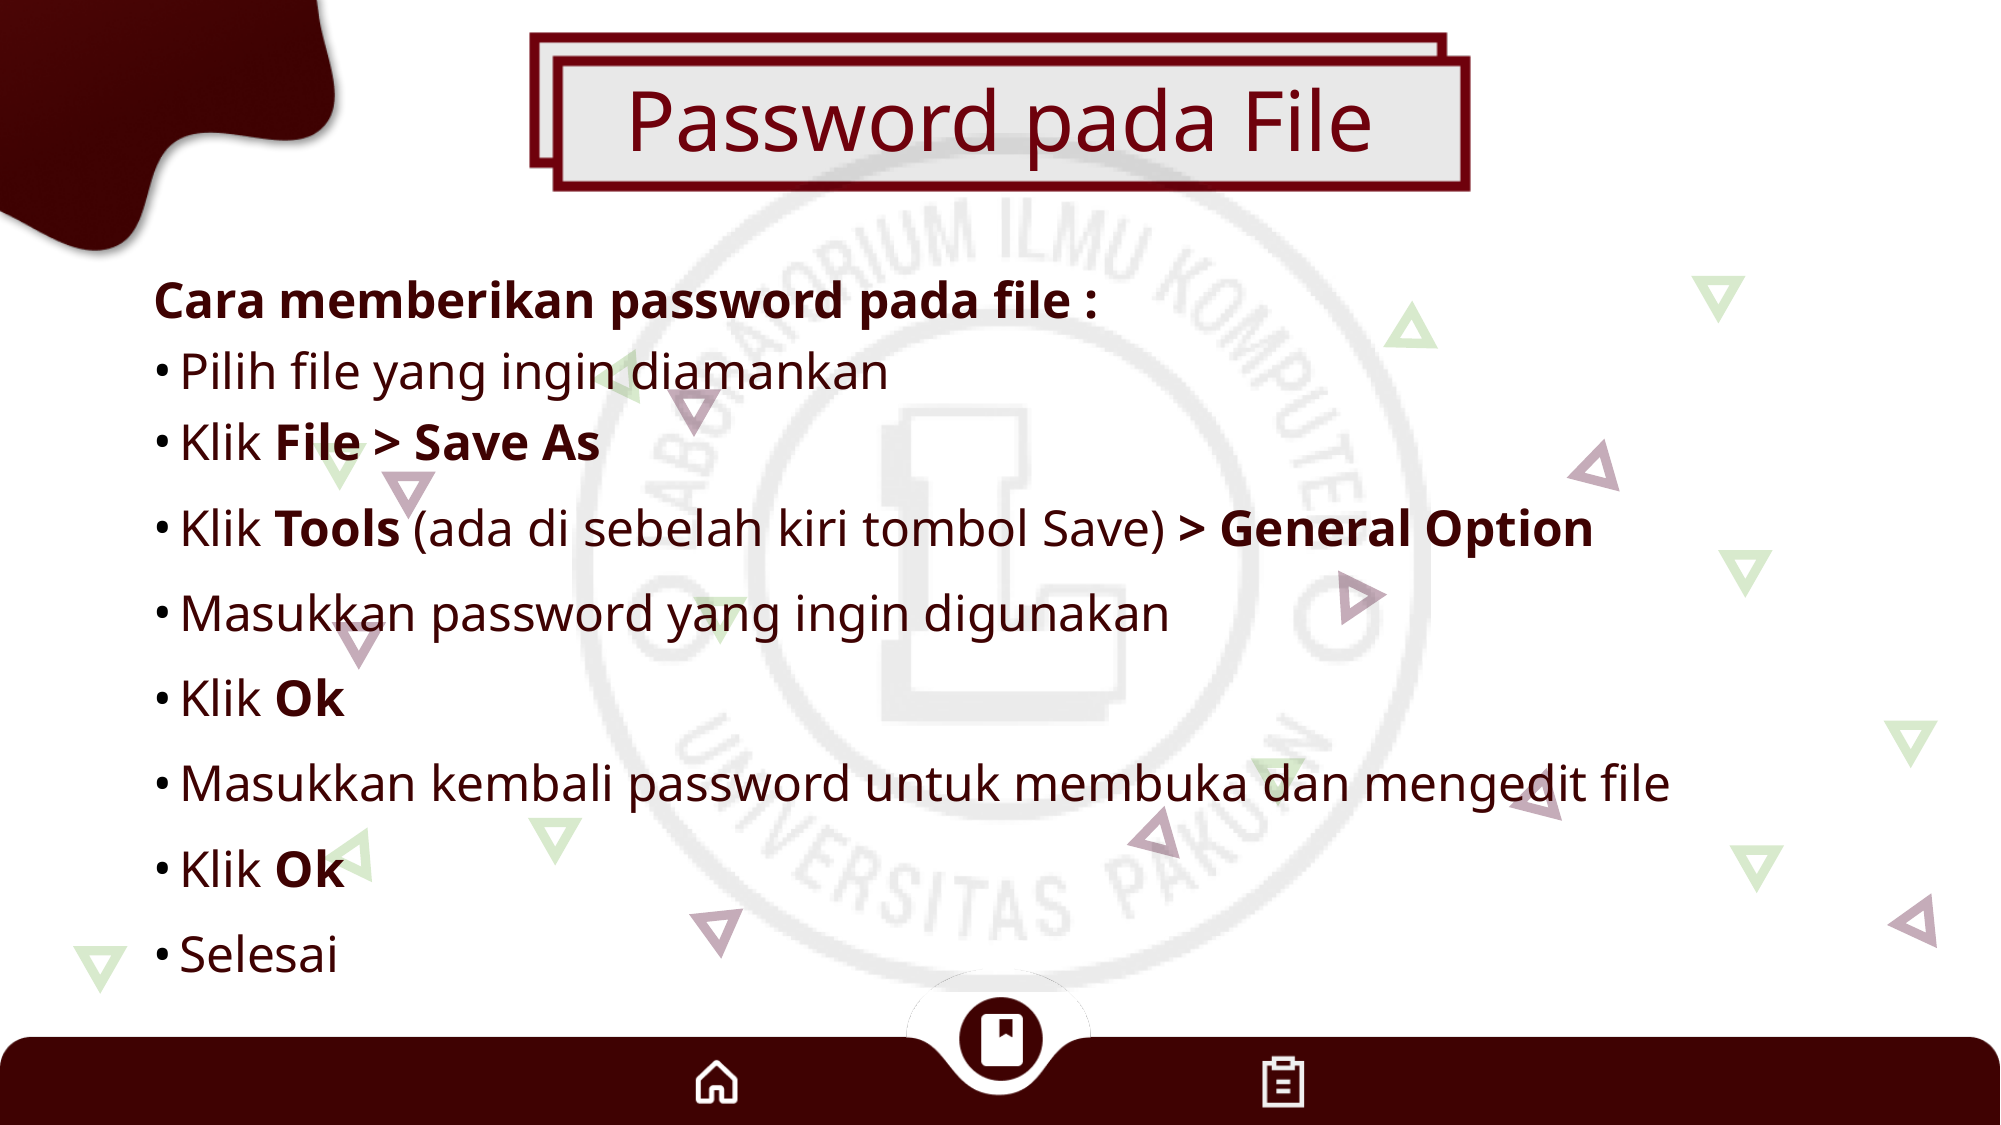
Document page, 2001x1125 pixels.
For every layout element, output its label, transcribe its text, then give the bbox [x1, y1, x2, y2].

title Password pada File [435, 47, 1565, 177]
picture [0, 0, 1471, 402]
list Cara memberikan password pada file : Pilih file yang ingin diamankan Klik File > Save As Klik Tools (ada di sebelah kiri tombol Save) > General Option Masukkan password yang ingin digunakan Klik Ok Masukkan kembali password untuk membuka dan mengedit file Klik Ok Selesai [137, 249, 1887, 992]
picture [0, 968, 2000, 1125]
